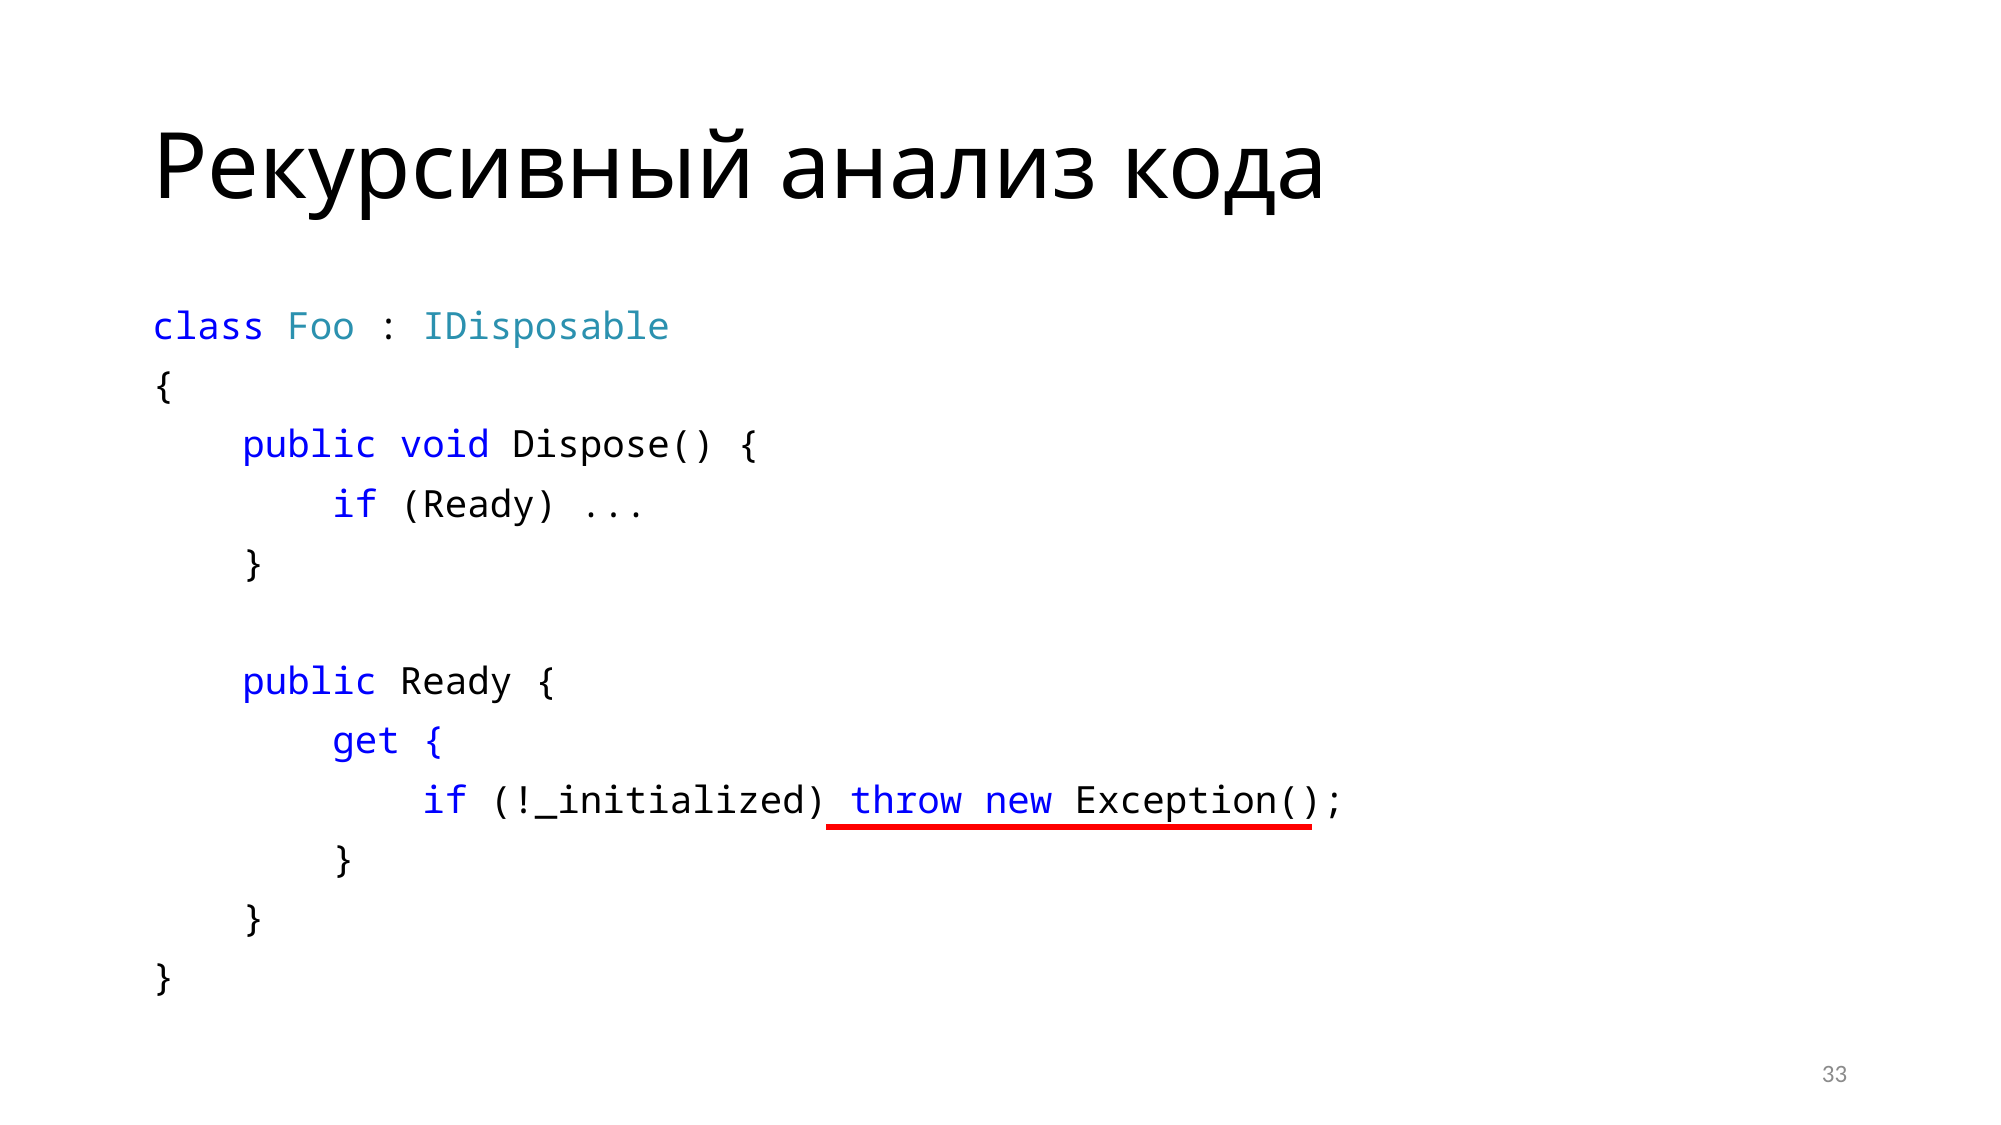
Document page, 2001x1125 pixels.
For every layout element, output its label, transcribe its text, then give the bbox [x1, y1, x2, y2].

title Рекурсивный анализ кода [137, 59, 1863, 278]
slide_number 33 [1412, 1042, 1863, 1103]
list class Foo : IDisposable { public void Dispose() { if (Ready) ... } public Ready { get { if (!_initialized) throw new Exception(); } } } [137, 299, 1863, 1014]
